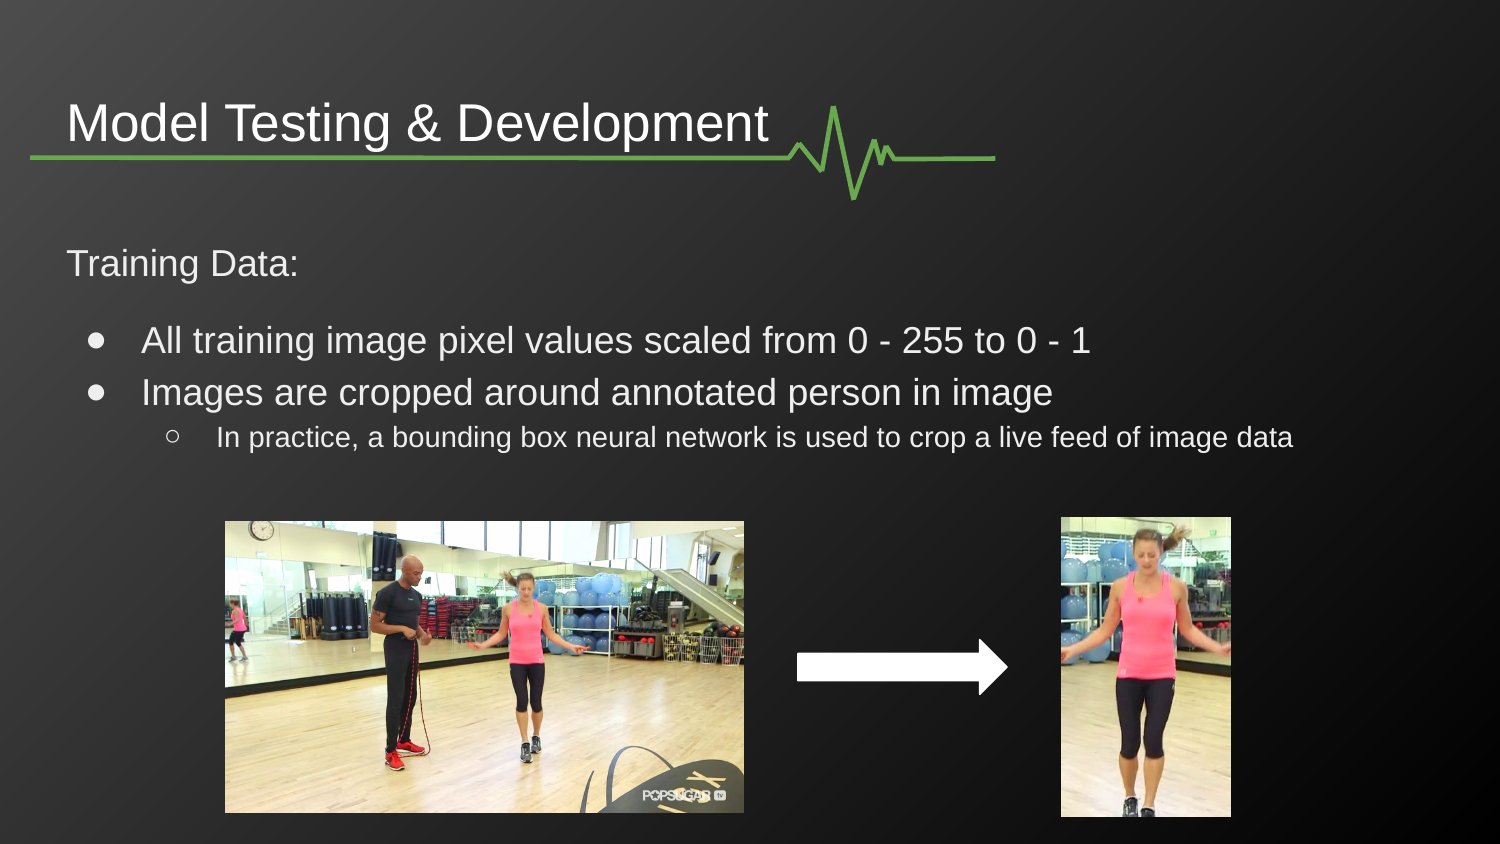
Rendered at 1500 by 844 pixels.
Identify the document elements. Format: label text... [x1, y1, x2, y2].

list Training Data: All training image pixel values scaled from 0 - 255 to 0 - 1 Images are cropped around annotated person in image In practice, a bounding box neural network is used to crop a live feed of image data [51, 217, 1449, 490]
text_box [797, 639, 1008, 695]
title Model Testing & Development [51, 72, 1449, 167]
picture [225, 521, 744, 813]
picture [1061, 517, 1231, 817]
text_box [29, 105, 996, 201]
